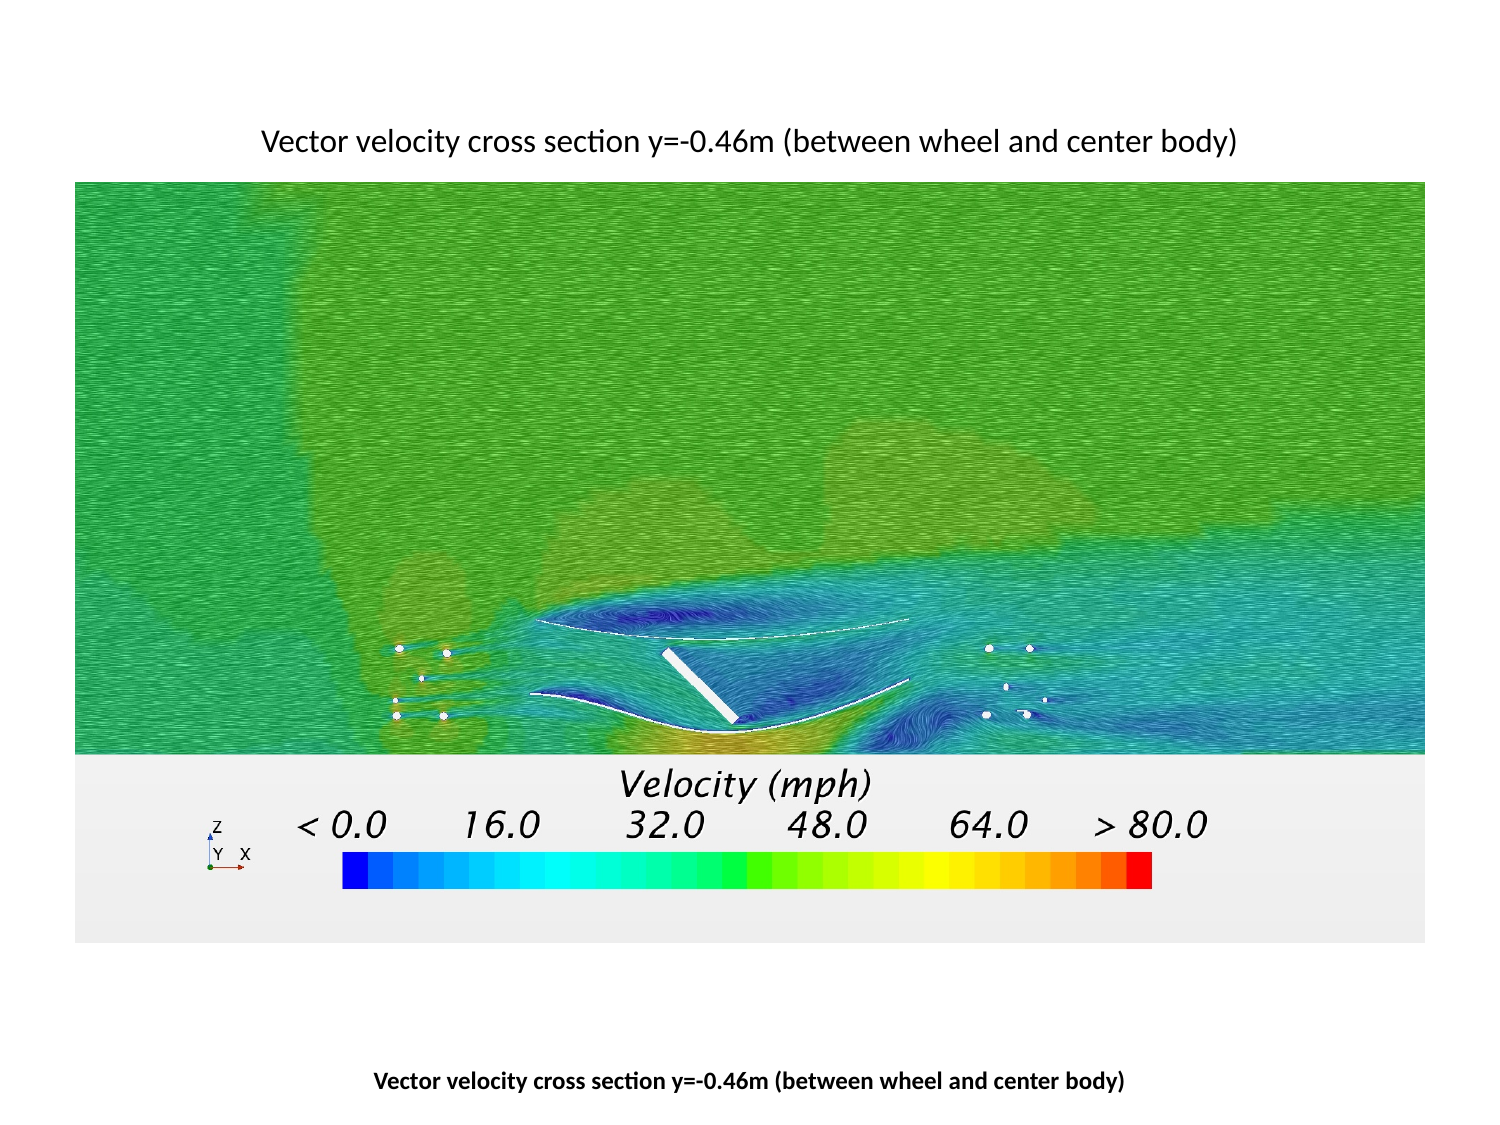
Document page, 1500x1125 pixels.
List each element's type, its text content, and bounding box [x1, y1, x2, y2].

text_box Vector velocity cross section y=-0.46m (between wheel and center body) [358, 1012, 1142, 1103]
title Vector velocity cross section y=-0.46m (between wheel and center body) [75, 45, 1425, 182]
picture [74, 182, 1426, 943]
